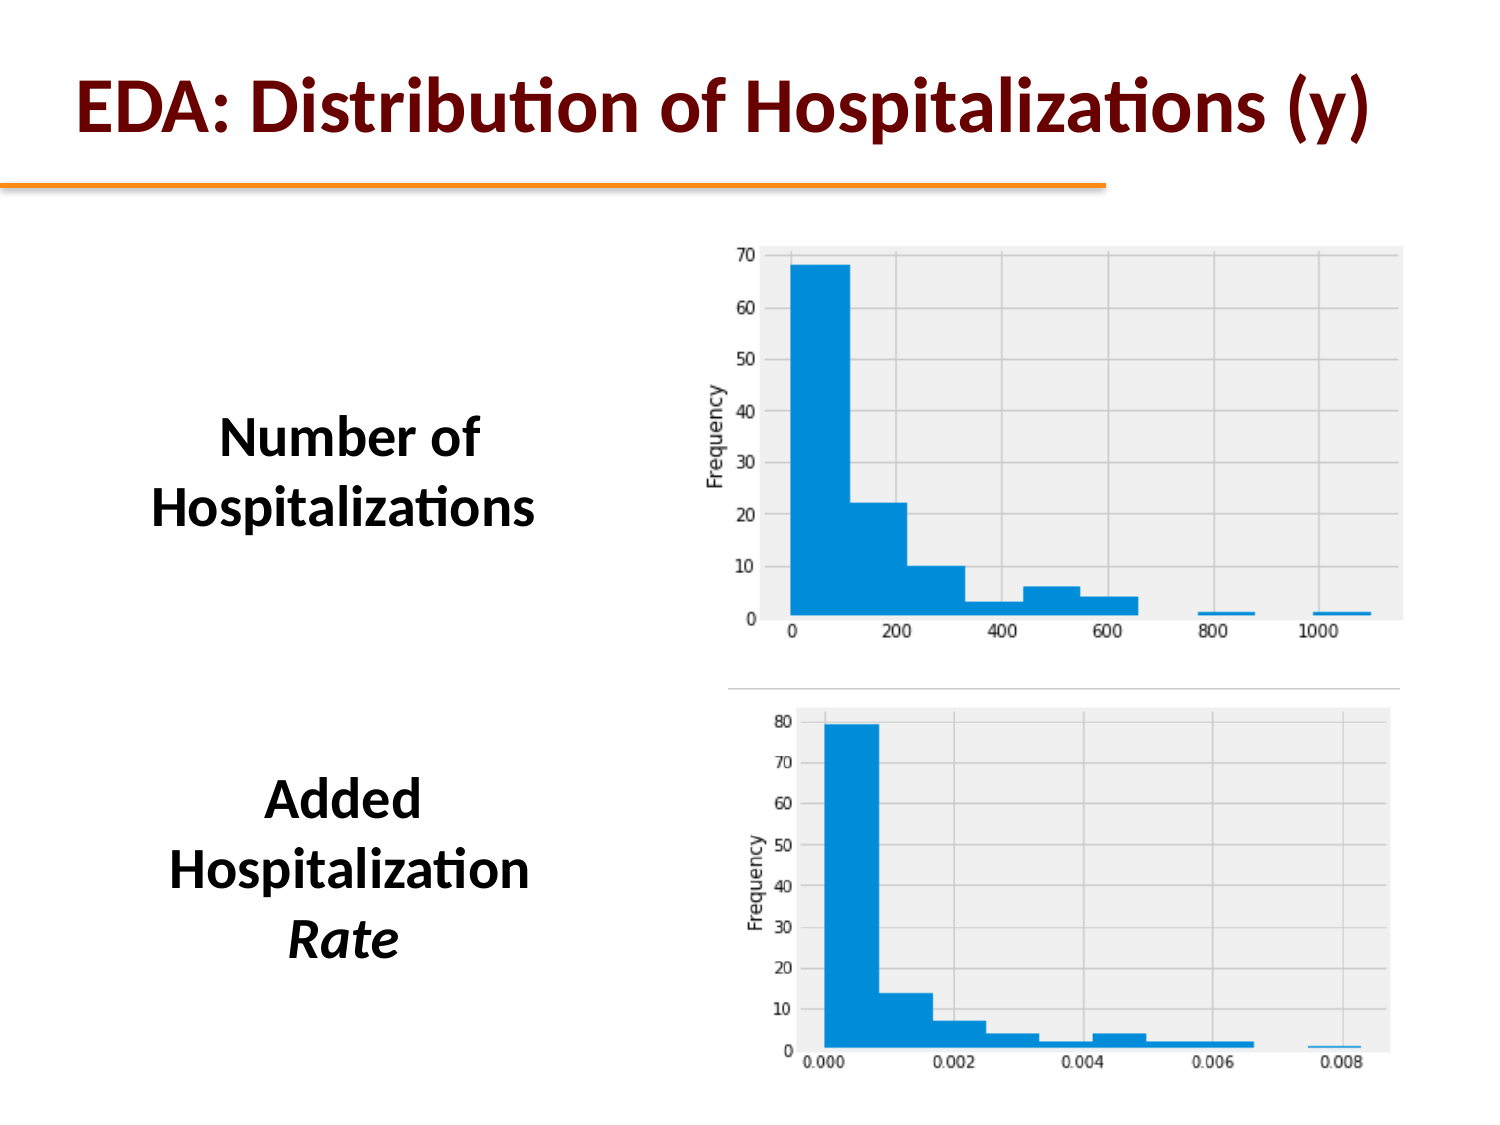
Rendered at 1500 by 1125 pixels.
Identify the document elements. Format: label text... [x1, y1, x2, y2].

picture [727, 687, 1400, 1098]
picture [671, 229, 1421, 659]
text_box EDA: Distribution of Hospitalizations (y) [60, 20, 1484, 182]
text_box Number of Hospitalizations [133, 390, 554, 546]
text_box Added Hospitalization Rate [133, 752, 554, 978]
